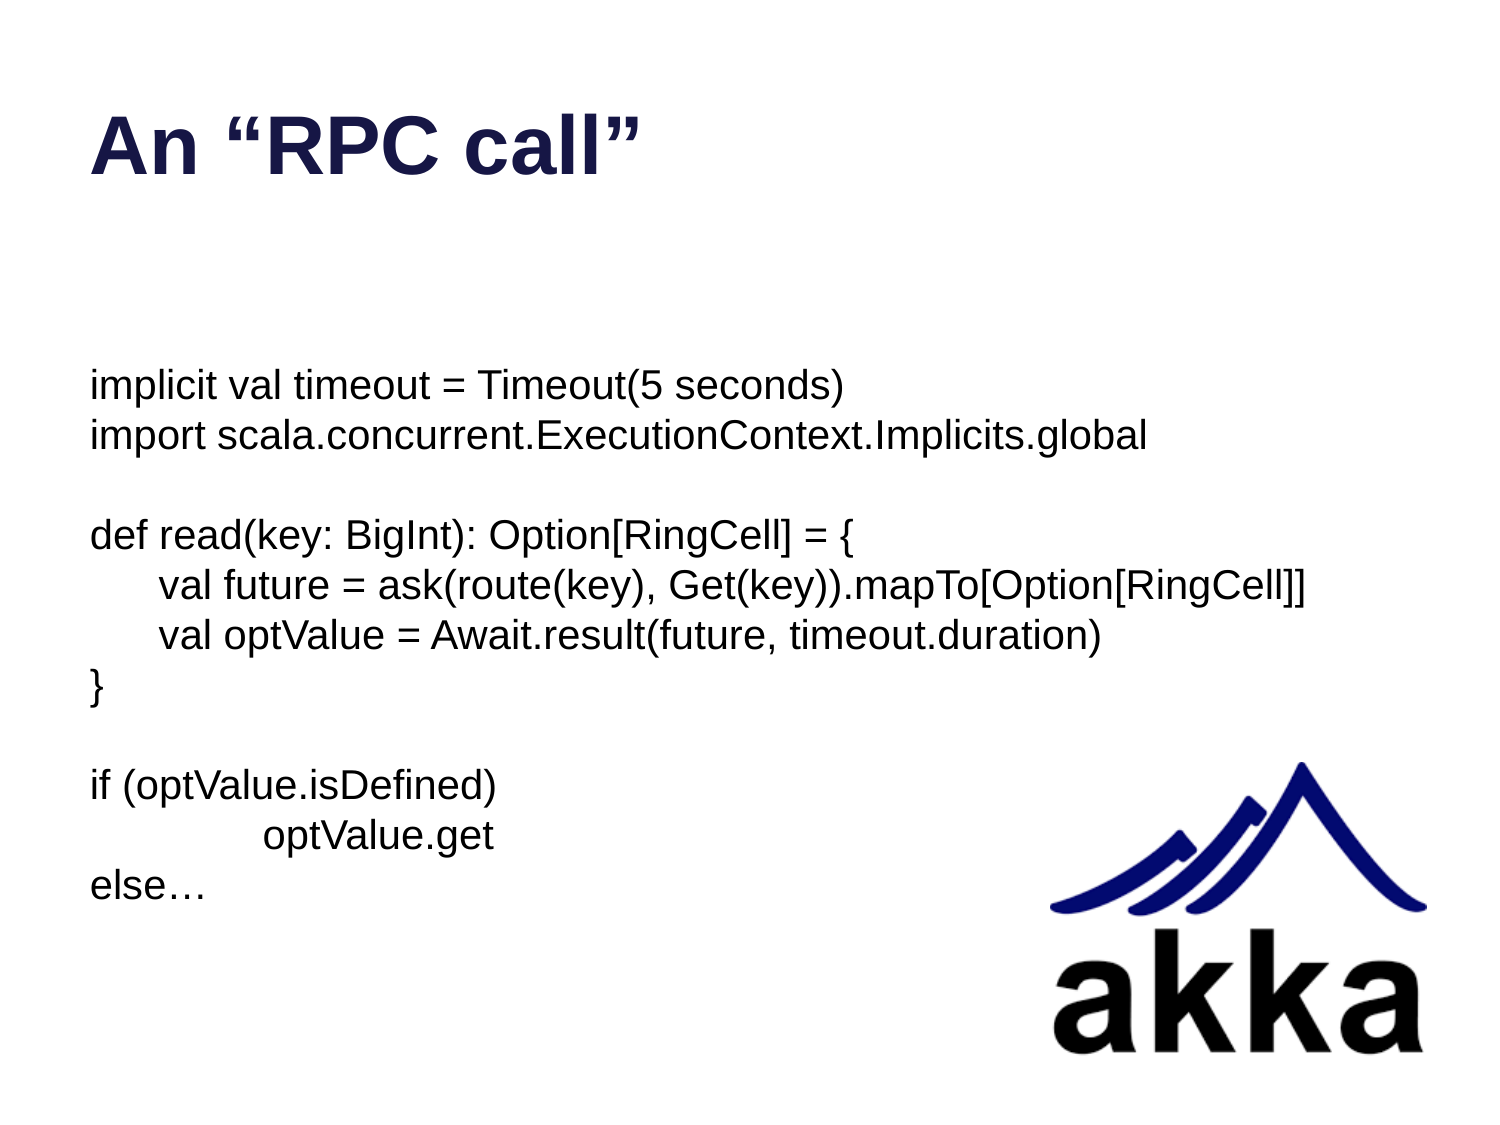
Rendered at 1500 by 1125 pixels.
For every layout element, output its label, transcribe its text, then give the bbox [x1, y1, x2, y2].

title An “RPC call” [75, 0, 1425, 200]
picture [1049, 762, 1428, 1057]
text_box implicit val timeout = Timeout(5 seconds) import scala.concurrent.ExecutionContext.Implicits.global def read(key: BigInt): Option[RingCell] = { val future = ask(route(key), Get(key)).mapTo[Option[RingCell]] val optValue = Await.result(future, timeout.duration) } if (optValue.isDefined) optValue.get else… [74, 350, 1438, 915]
